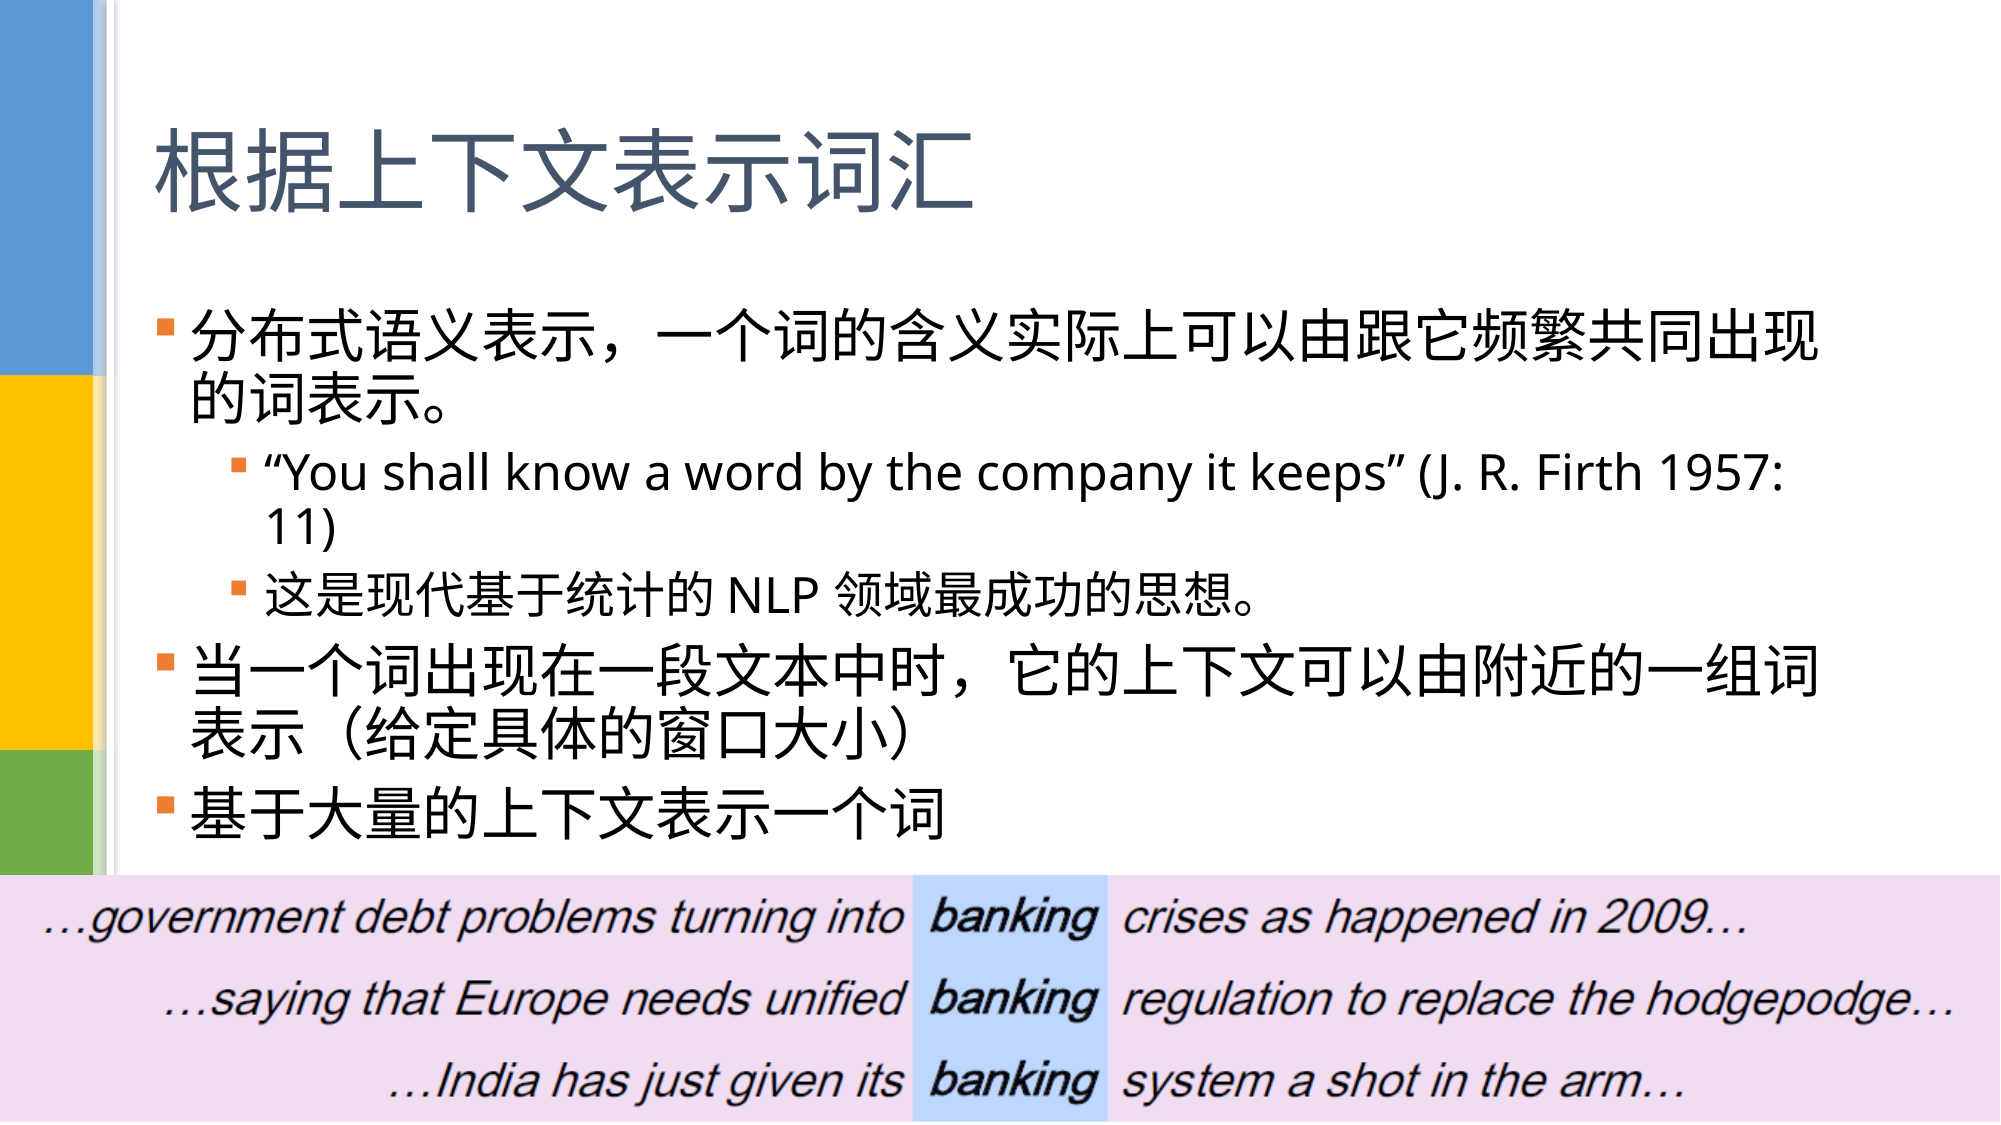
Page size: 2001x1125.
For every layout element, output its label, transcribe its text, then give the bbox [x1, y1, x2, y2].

picture [0, 0, 2001, 1125]
title 根据上下文表示词汇 [137, 59, 1863, 278]
